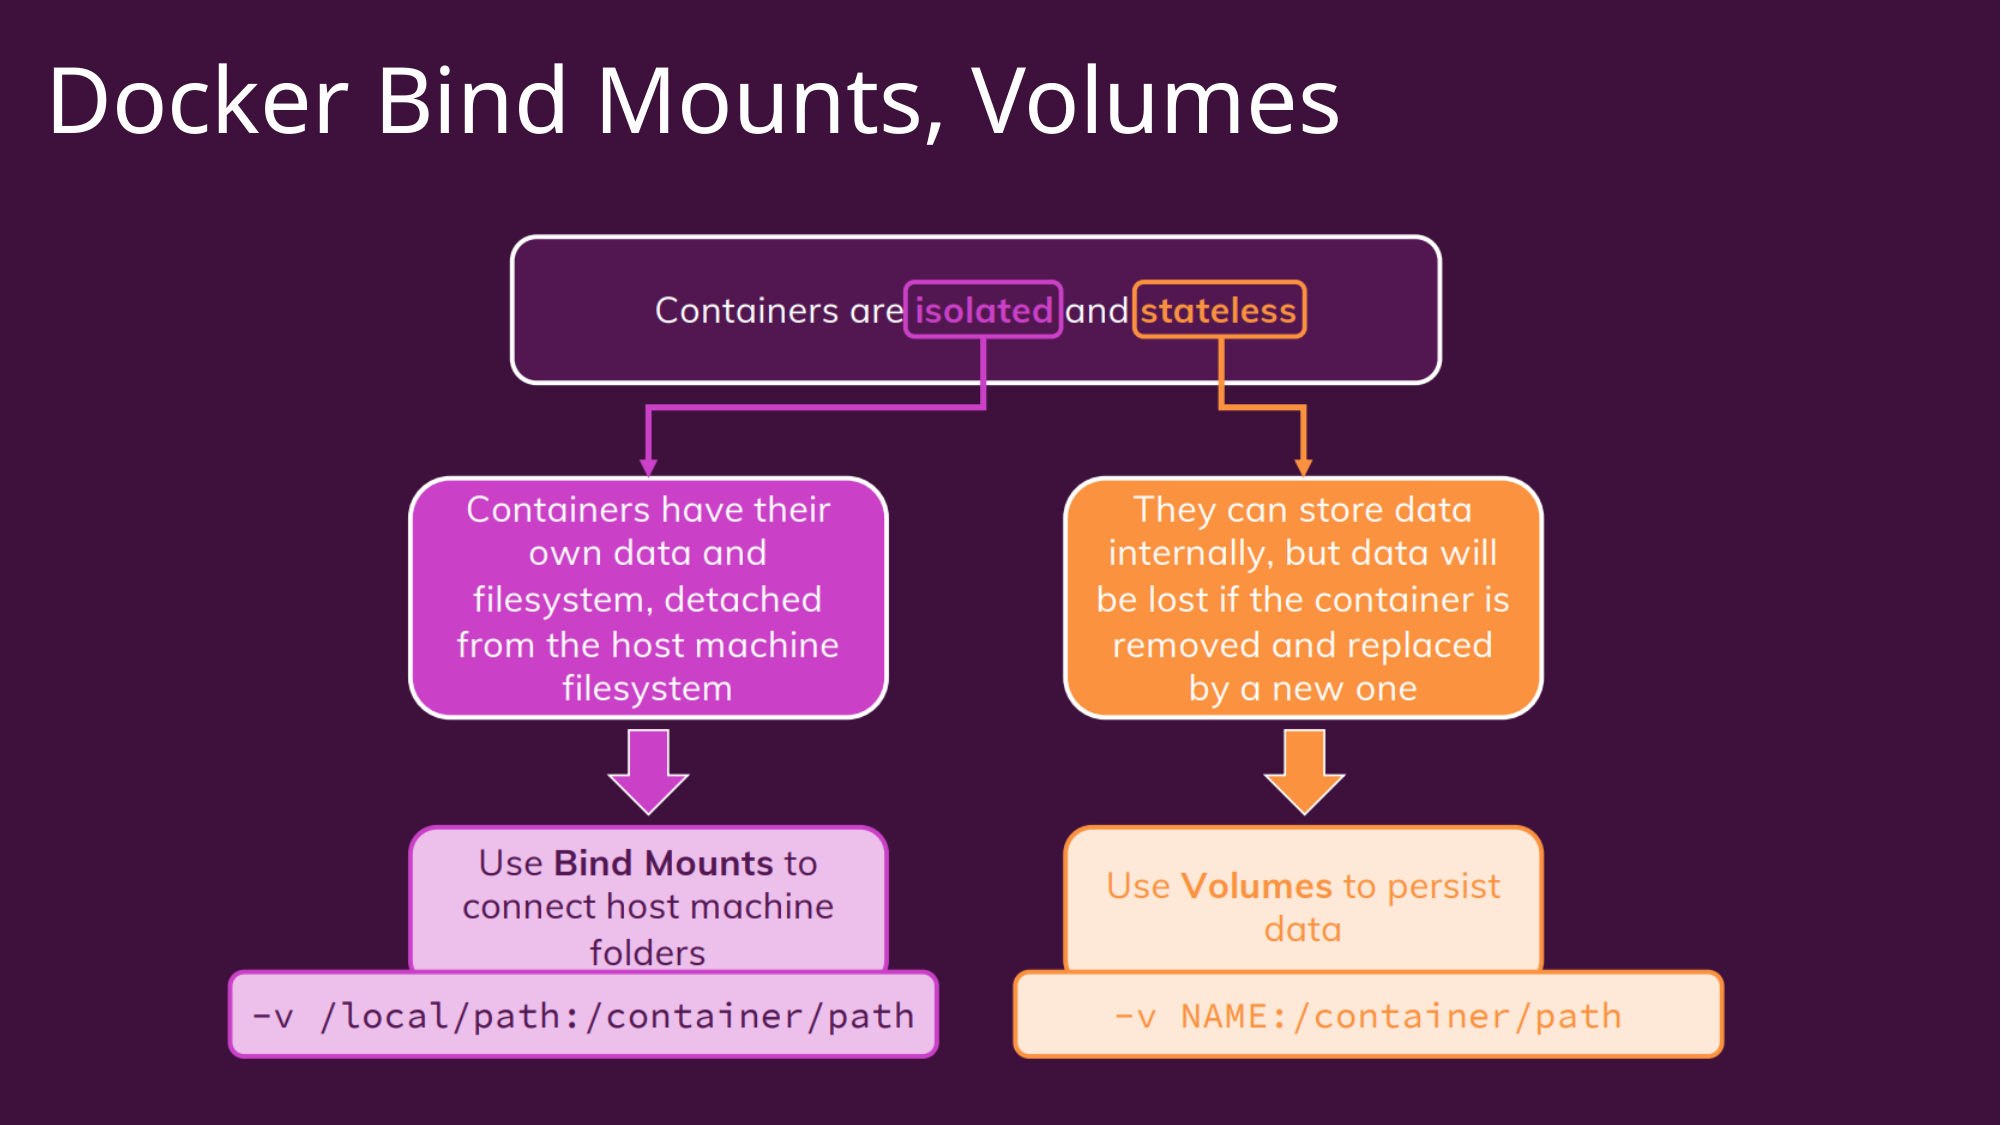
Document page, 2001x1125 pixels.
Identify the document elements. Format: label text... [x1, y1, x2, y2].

title Docker Bind Mounts, Volumes [30, 46, 1531, 255]
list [208, 185, 1792, 1079]
